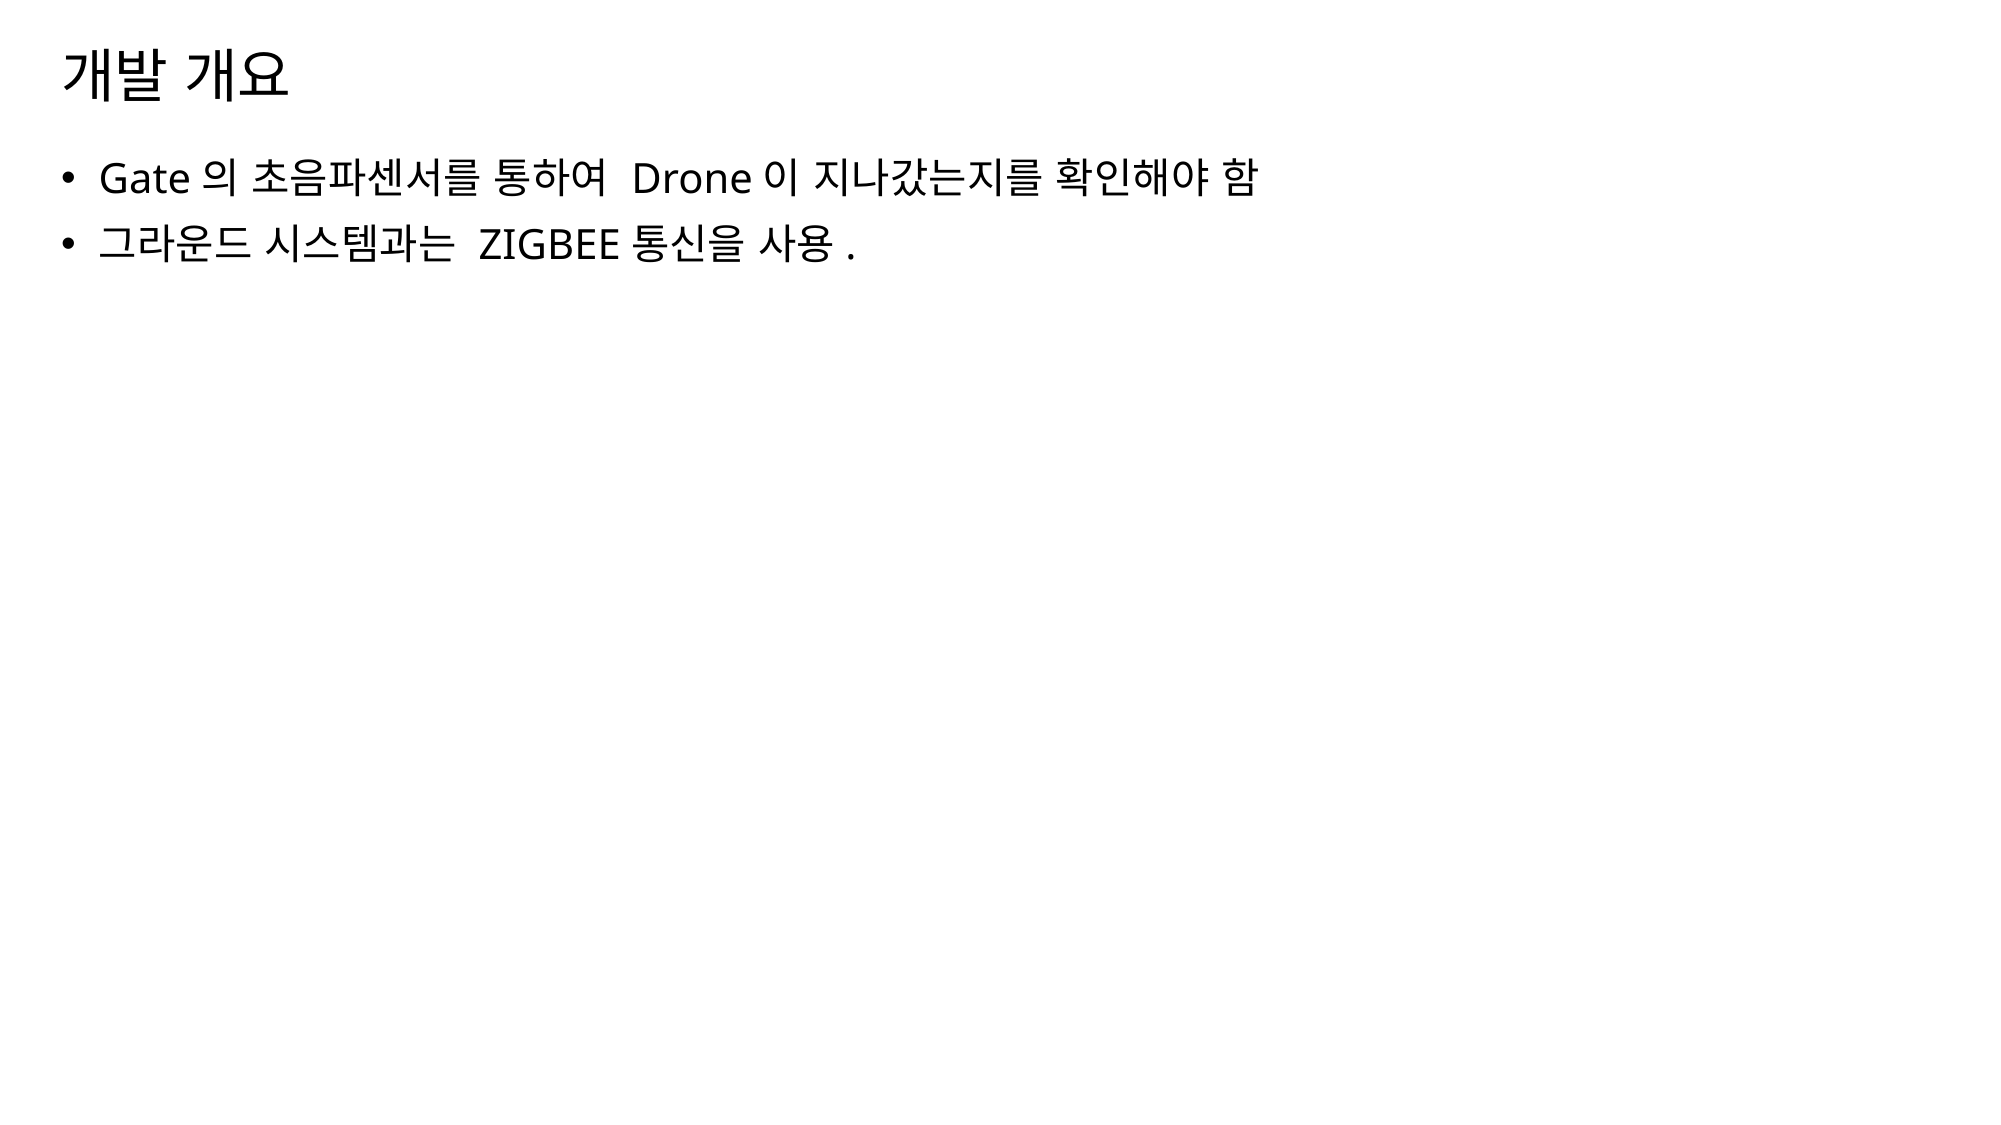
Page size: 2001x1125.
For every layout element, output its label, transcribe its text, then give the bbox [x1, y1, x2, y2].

list Gate의 초음파센서를 통하여 Drone이 지나갔는지를 확인해야 함 그라운드 시스템과는 ZIGBEE통신을 사용. [46, 149, 1955, 1068]
title 개발 개요 [46, 33, 1955, 124]
